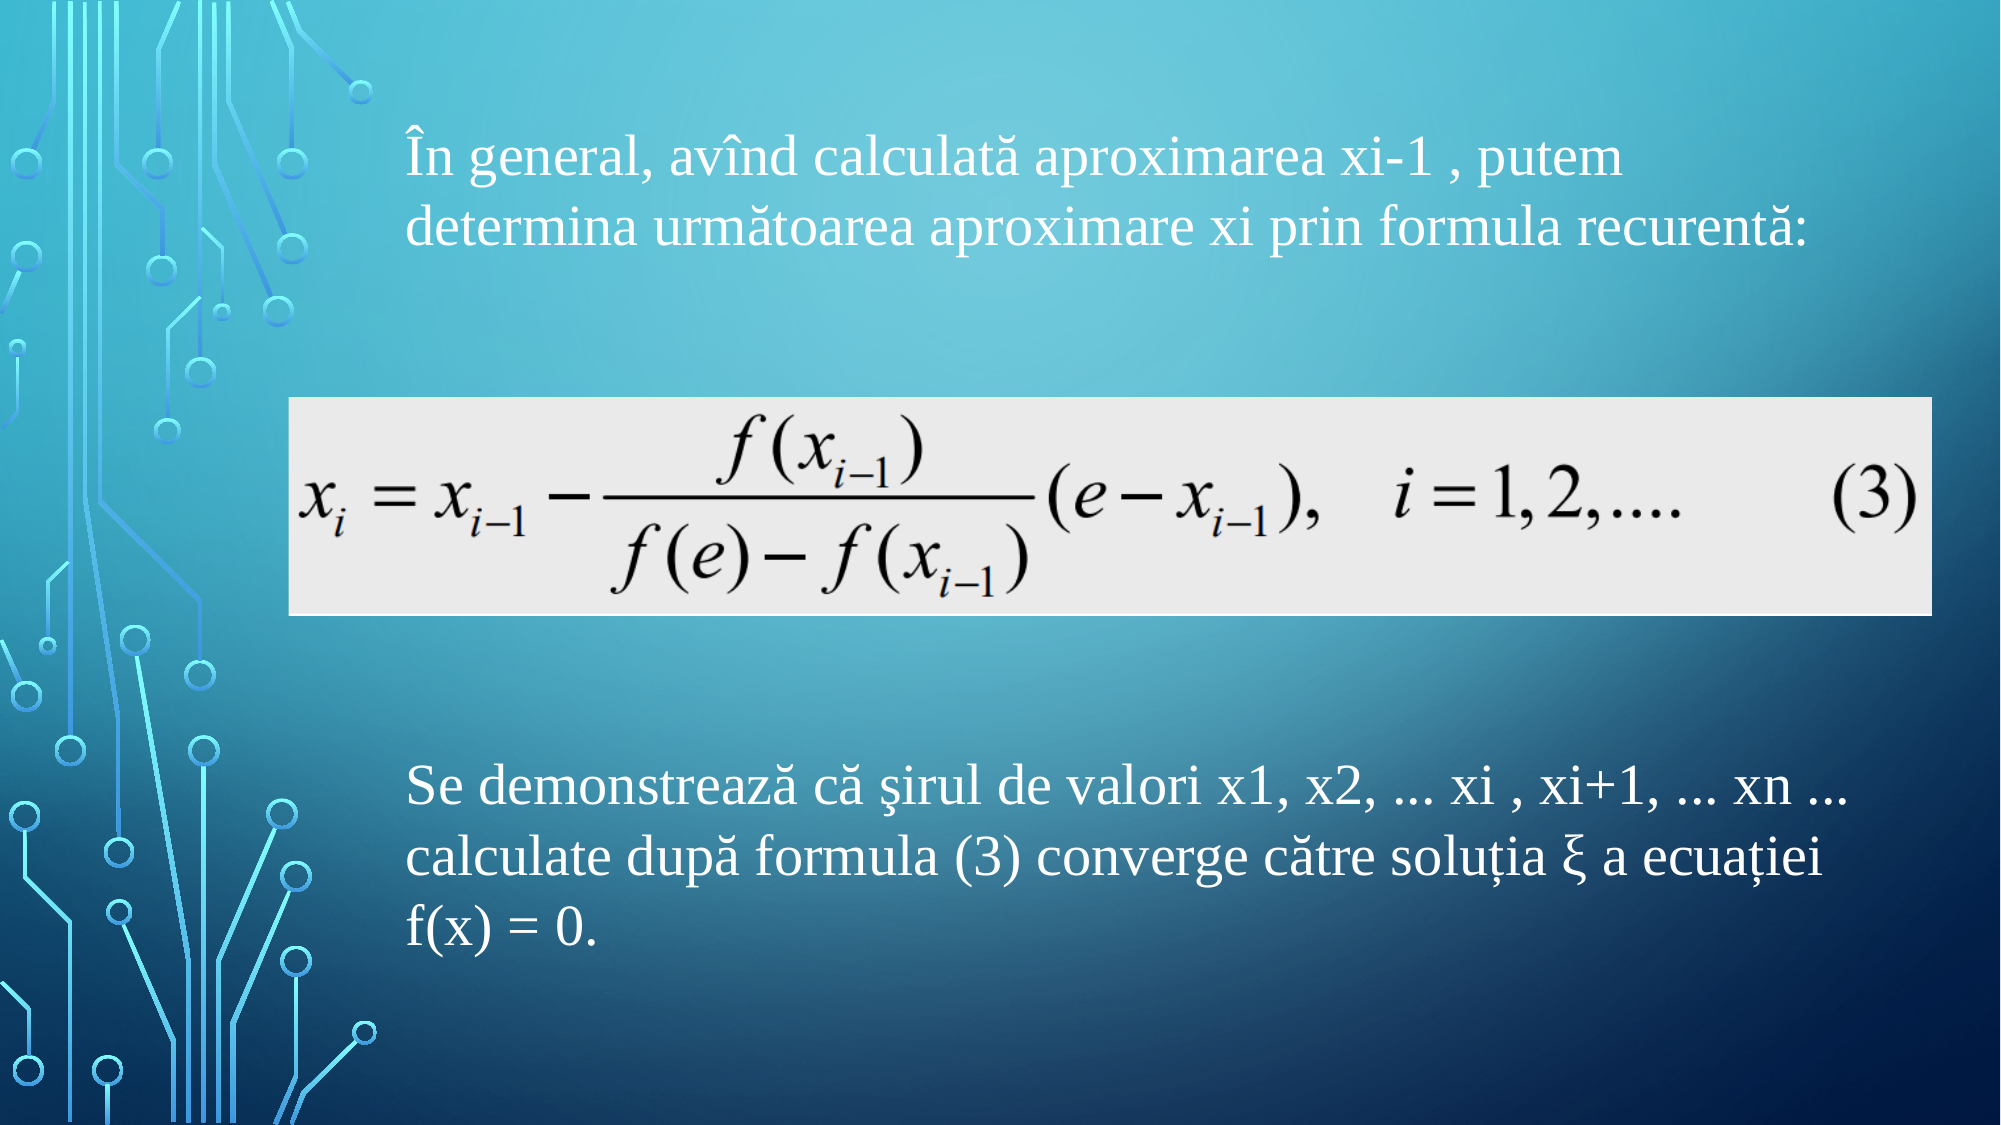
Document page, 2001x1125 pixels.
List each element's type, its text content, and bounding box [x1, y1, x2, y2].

picture [288, 397, 1933, 617]
text_box În general, avînd calculată aproximarea xi-1 , putem determina următoarea aproximare xi prin formula recurentă: Se demonstrează că şirul de valori x1, x2, ... xi , xi+1, ... xn ... calculate după formula (3) converge către soluția ξ a ecuației f(x) = 0. [390, 617, 1869, 964]
text_box În general, avînd calculată aproximarea xi-1 , putem determina următoarea aproximare xi prin formula recurentă: Se demonstrează că şirul de valori x1, x2, ... xi , xi+1, ... xn ... calculate după formula (3) converge către soluția ξ a ecuației f(x) = 0. [390, 109, 1869, 397]
